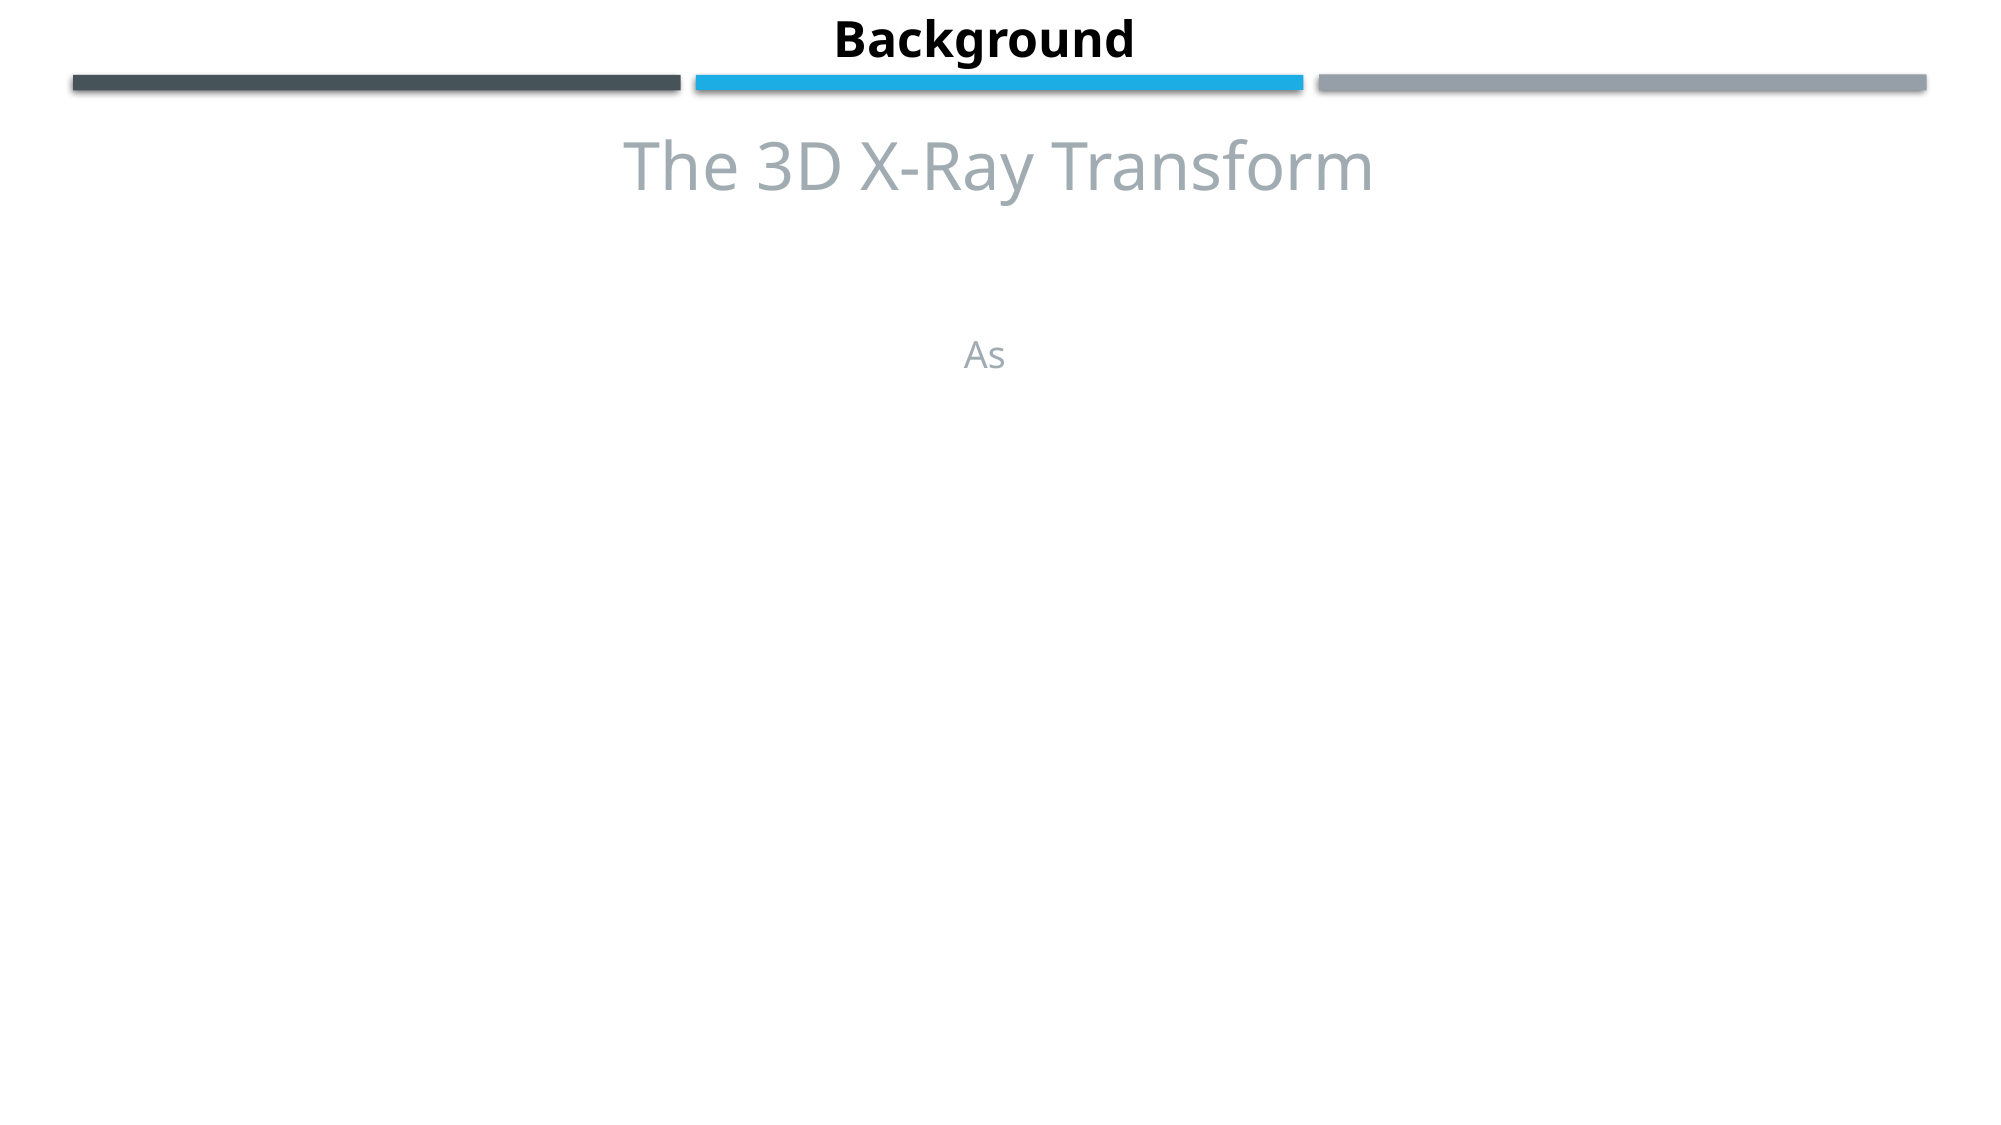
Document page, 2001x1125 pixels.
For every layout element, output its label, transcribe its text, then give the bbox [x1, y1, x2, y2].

text_box Background [80, 0, 1890, 83]
text_box The 3D X-Ray Transform [95, 115, 1905, 199]
text_box As [80, 323, 1890, 986]
